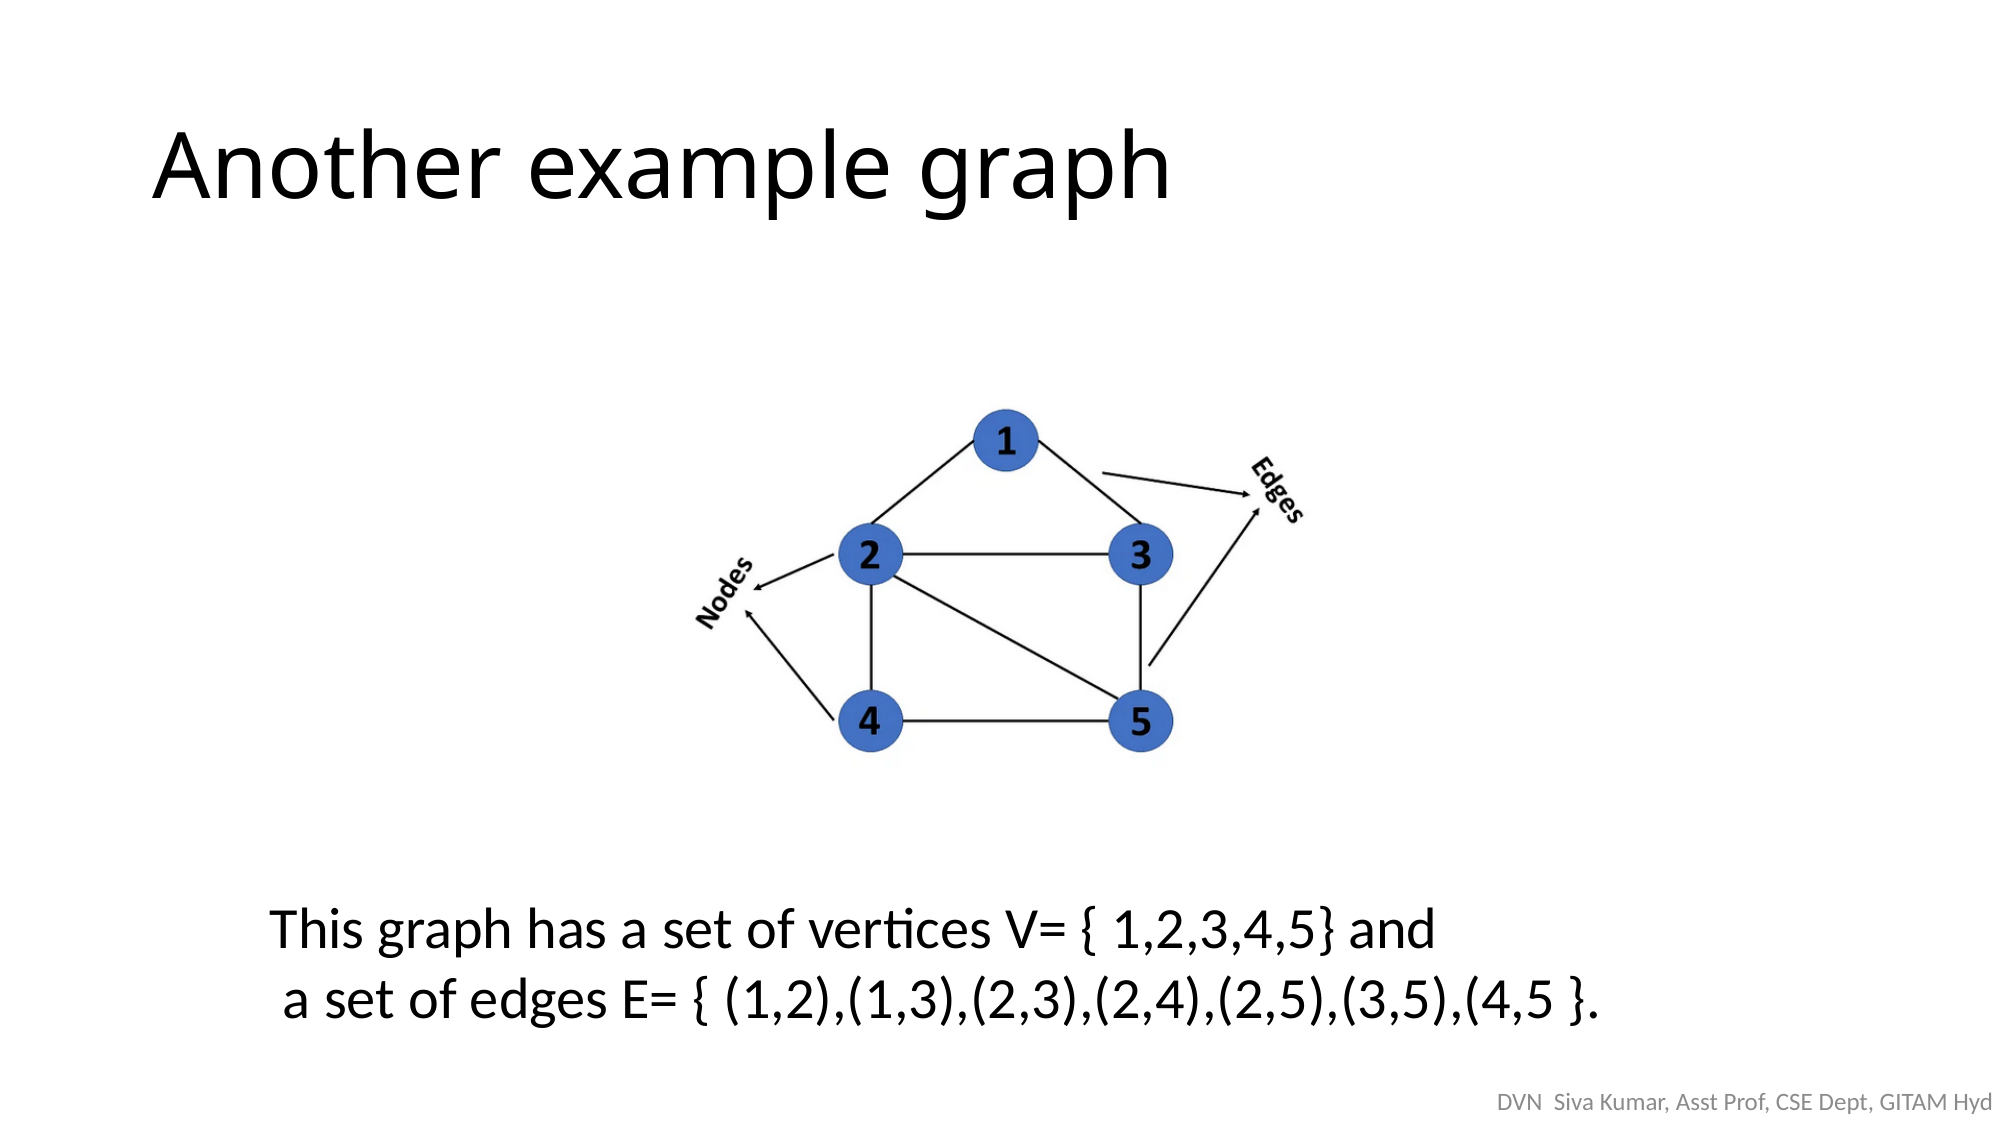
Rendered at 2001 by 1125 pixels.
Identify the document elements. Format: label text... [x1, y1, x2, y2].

picture [634, 344, 1366, 781]
footer DVN Siva Kumar, Asst Prof, CSE Dept, GITAM Hyd [1408, 1070, 2000, 1125]
title Another example graph [137, 59, 1863, 278]
text_box This graph has a set of vertices V= { 1,2,3,4,5} and a set of edges E= { (1,2),(1,3),(2,3),(2,4),(2,5),(3,5),(4,5 }. [255, 883, 1808, 1038]
